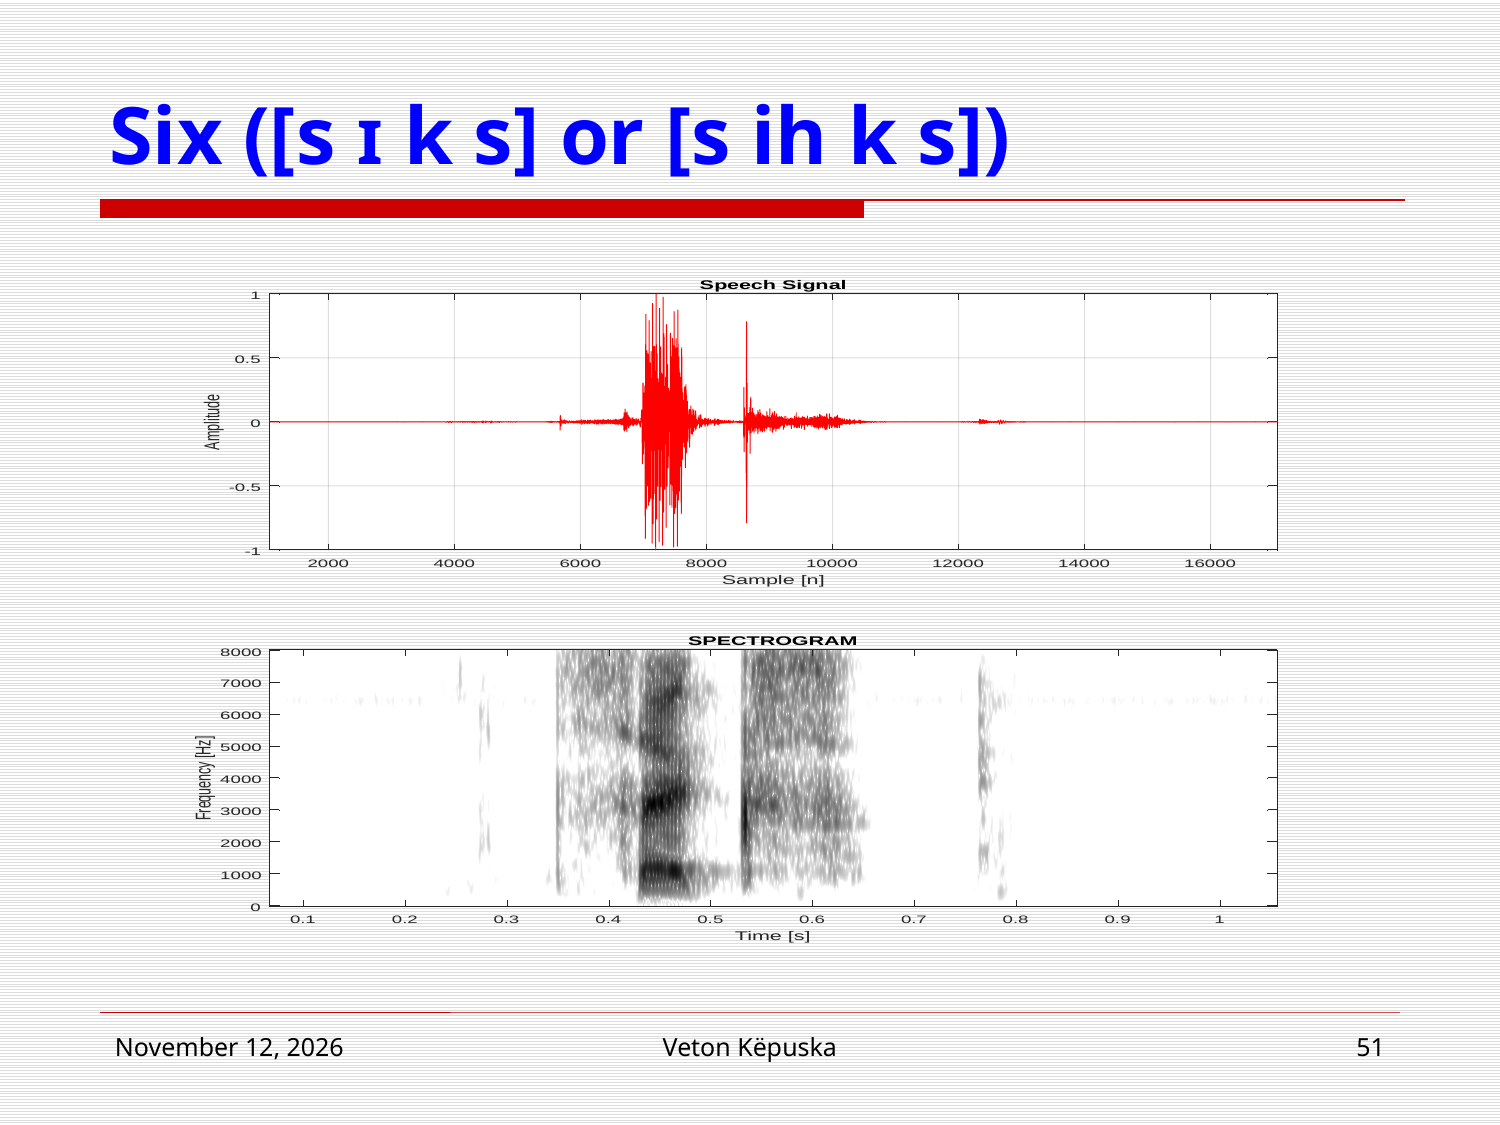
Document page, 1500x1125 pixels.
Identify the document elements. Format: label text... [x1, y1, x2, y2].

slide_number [99, 1024, 426, 1103]
slide_number 51 [1074, 1024, 1401, 1103]
footer Veton Këpuska [512, 1024, 988, 1103]
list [99, 237, 1401, 988]
title Six ([s ɪ k s] or [s ih k s]) [93, 49, 1407, 188]
